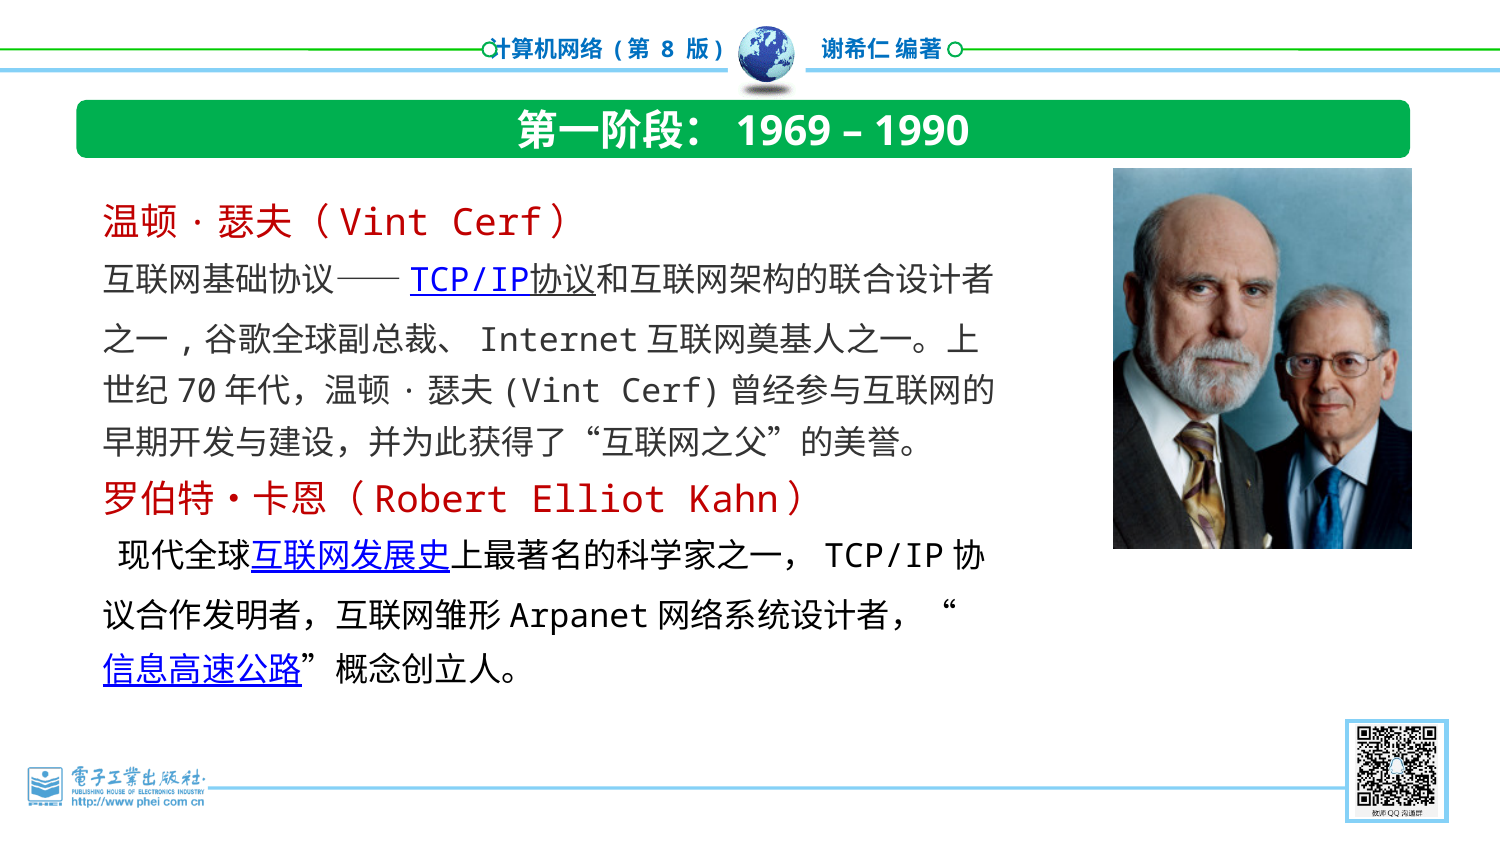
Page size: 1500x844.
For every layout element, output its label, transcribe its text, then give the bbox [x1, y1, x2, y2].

picture [23, 764, 208, 809]
text_box 温顿·瑟夫（Vint Cerf） 互联网基础协议——TCP/IP协议和互联网架构的联合设计者之一,谷歌全球副总裁、Internet互联网奠基人之一。上世纪70年代，温顿·瑟夫(Vint Cerf)曾经参与互联网的早期开发与建设，并为此获得了“互联网之父”的美誉。 罗伯特・卡恩（Robert Elliot Kahn） 现代全球互联网发展史上最著名的科学家之一，TCP/IP协议合作发明者，互联网雏形Arpanet网络系统设计者，“信息高速公路”概念创立人。 [87, 177, 1017, 704]
picture [736, 24, 796, 99]
picture [1113, 168, 1412, 550]
picture [1355, 724, 1438, 817]
list 第一阶段：1969 – 1990 [204, 99, 1293, 158]
